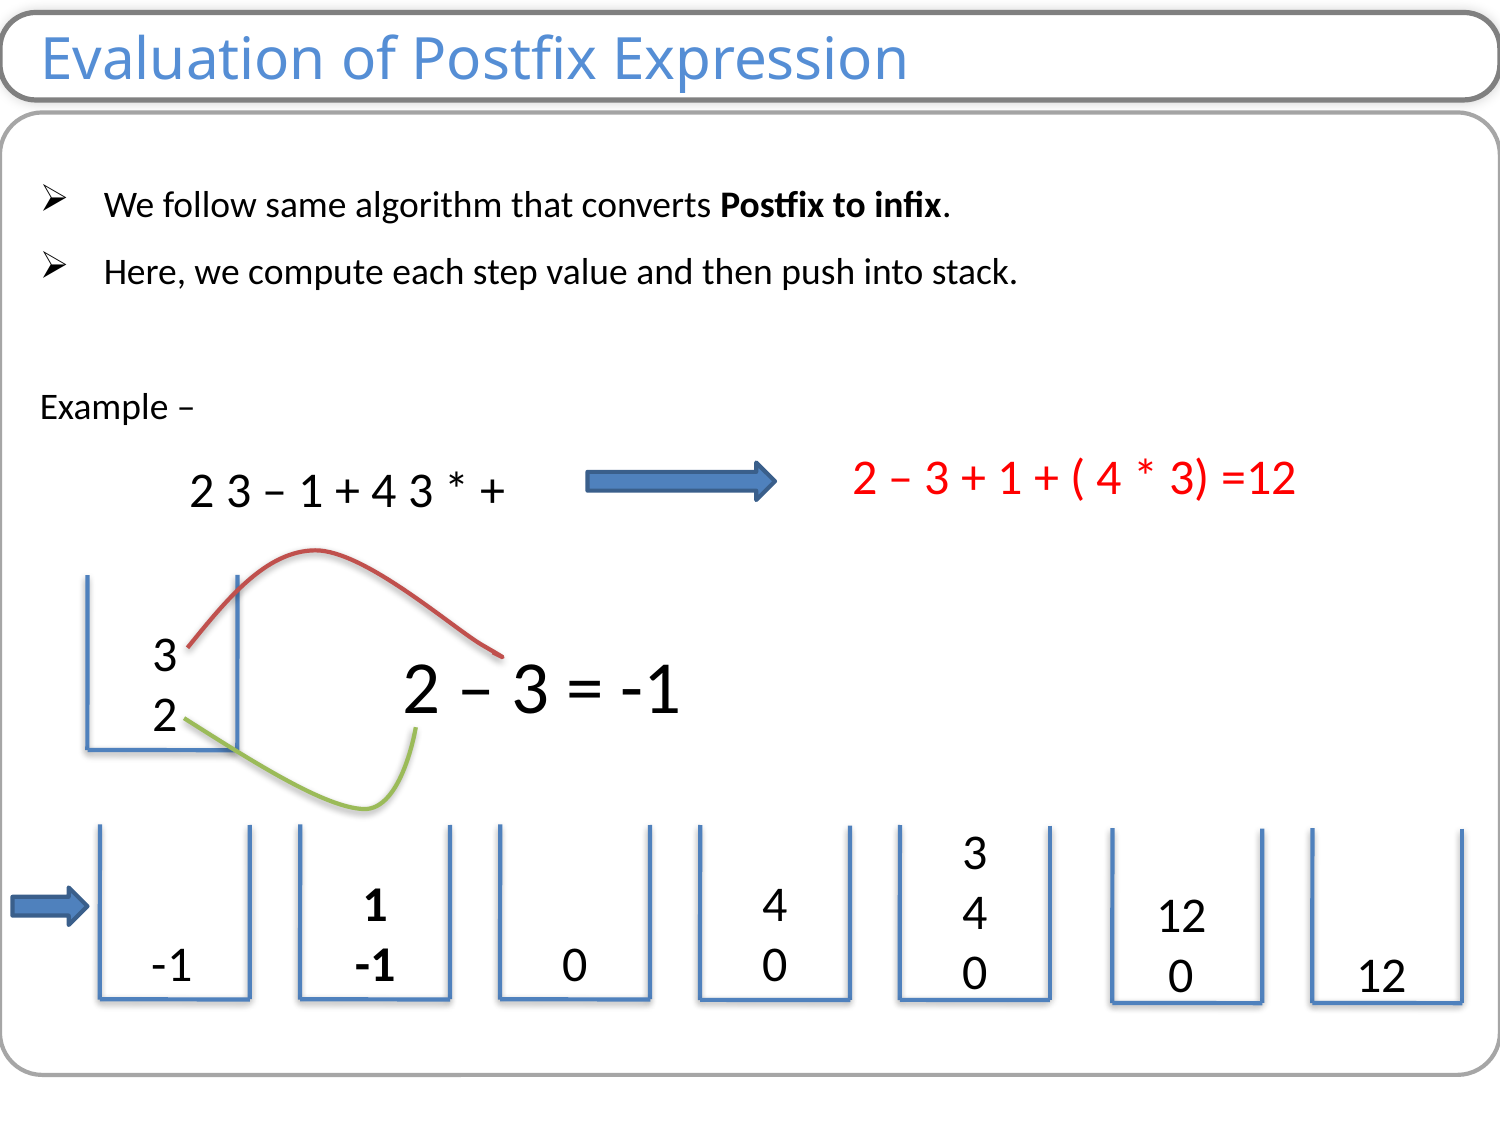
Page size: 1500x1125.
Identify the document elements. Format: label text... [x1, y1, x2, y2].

text_box [10, 885, 90, 927]
text_box [239, 720, 418, 812]
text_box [87, 574, 238, 751]
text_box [1111, 815, 1263, 1013]
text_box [1311, 815, 1463, 1013]
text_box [499, 824, 651, 1001]
text_box [585, 460, 778, 502]
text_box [699, 824, 851, 1001]
text_box [0, 111, 1500, 1078]
text_box Evaluation of Postfix Expression [0, 10, 1500, 103]
text_box 2 – 3 = -1 [387, 631, 1063, 737]
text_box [299, 824, 451, 1001]
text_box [99, 824, 251, 1001]
text_box [241, 548, 466, 651]
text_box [899, 812, 1051, 1010]
text_box We follow same algorithm that converts Postfix to infix. Here, we compute each step value and then push into stack. Example – 2 3 – 1 + 4 3 * + [24, 149, 1475, 615]
text_box 2 – 3 + 1 + ( 4 * 3) =12 [837, 437, 1338, 513]
